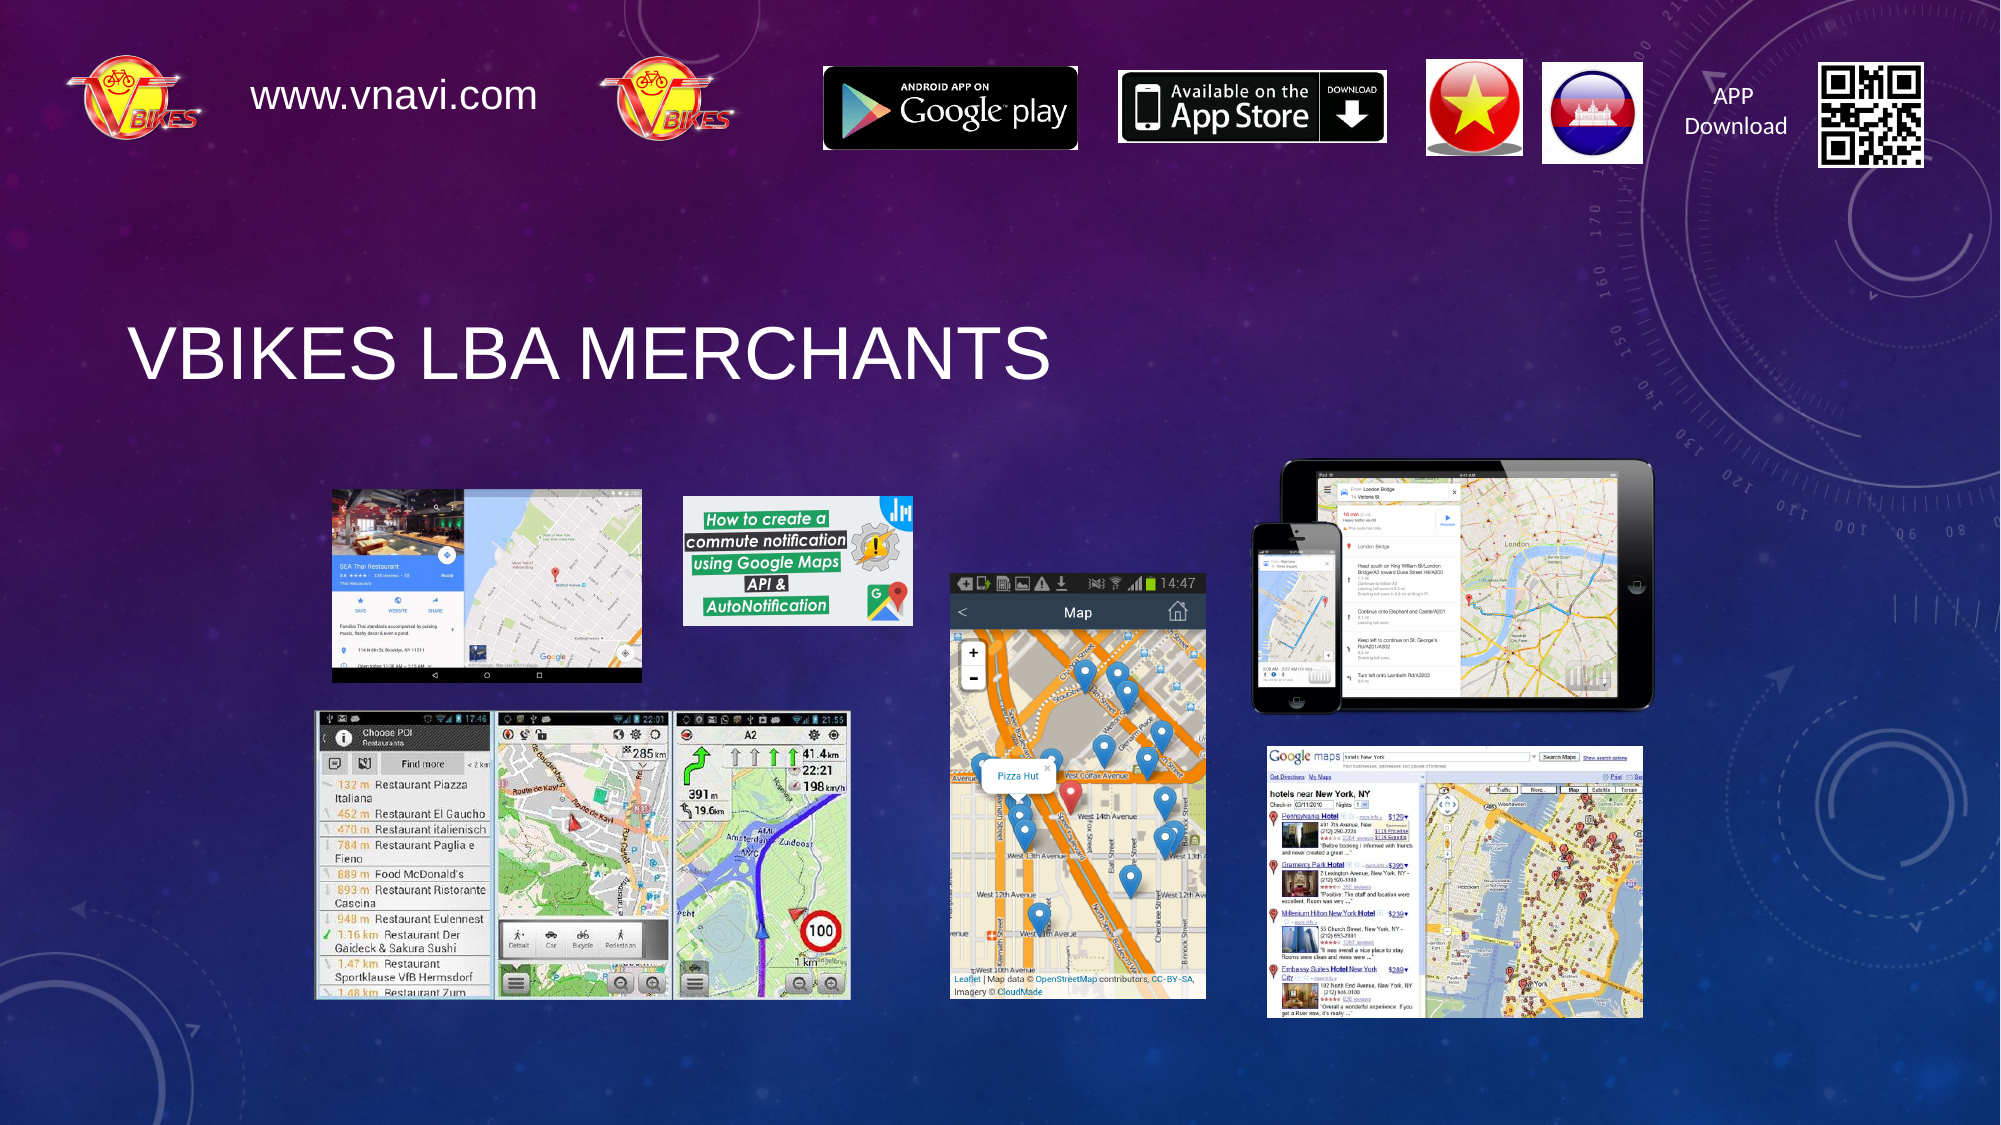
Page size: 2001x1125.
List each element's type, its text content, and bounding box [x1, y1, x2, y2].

picture [0, 0, 2001, 1125]
text_box APP Download [1654, 72, 1812, 147]
text_box www.vnavi.com [235, 60, 554, 126]
text_box VBIKES LBA MERCHANTS [112, 296, 1313, 402]
